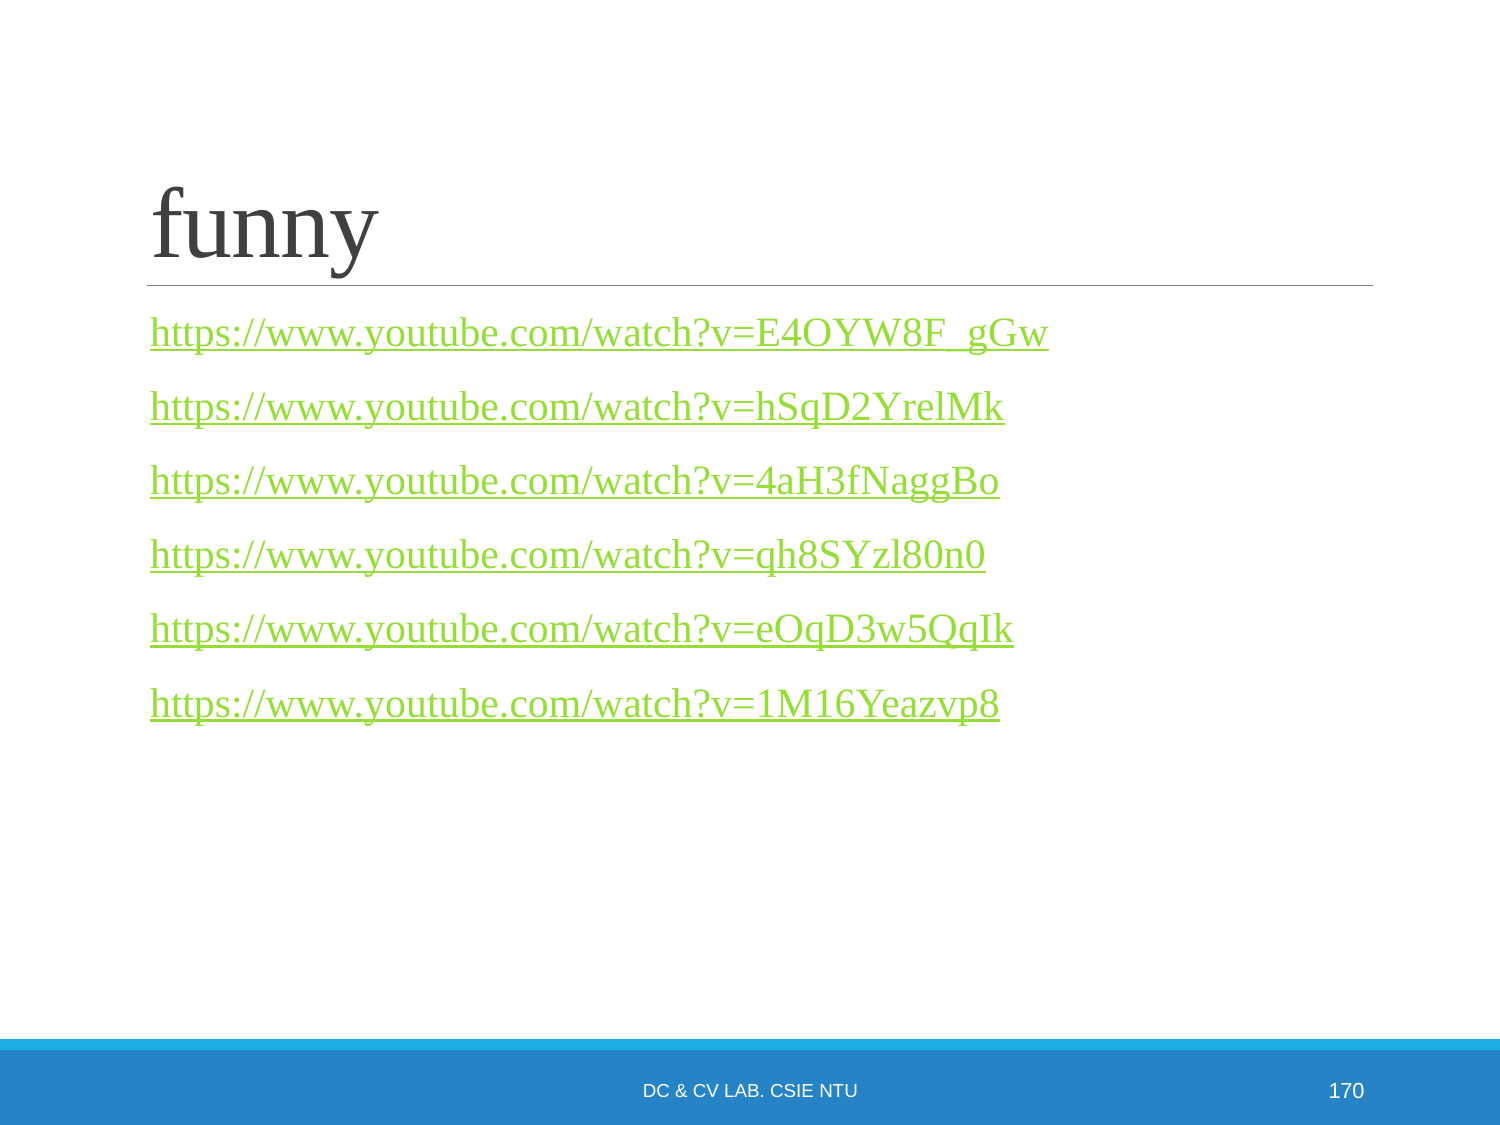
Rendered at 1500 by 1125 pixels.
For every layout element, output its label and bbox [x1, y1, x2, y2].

footer [453, 1059, 1047, 1120]
title [135, 47, 1373, 285]
list [135, 302, 1373, 963]
slide_number [1218, 1059, 1380, 1120]
